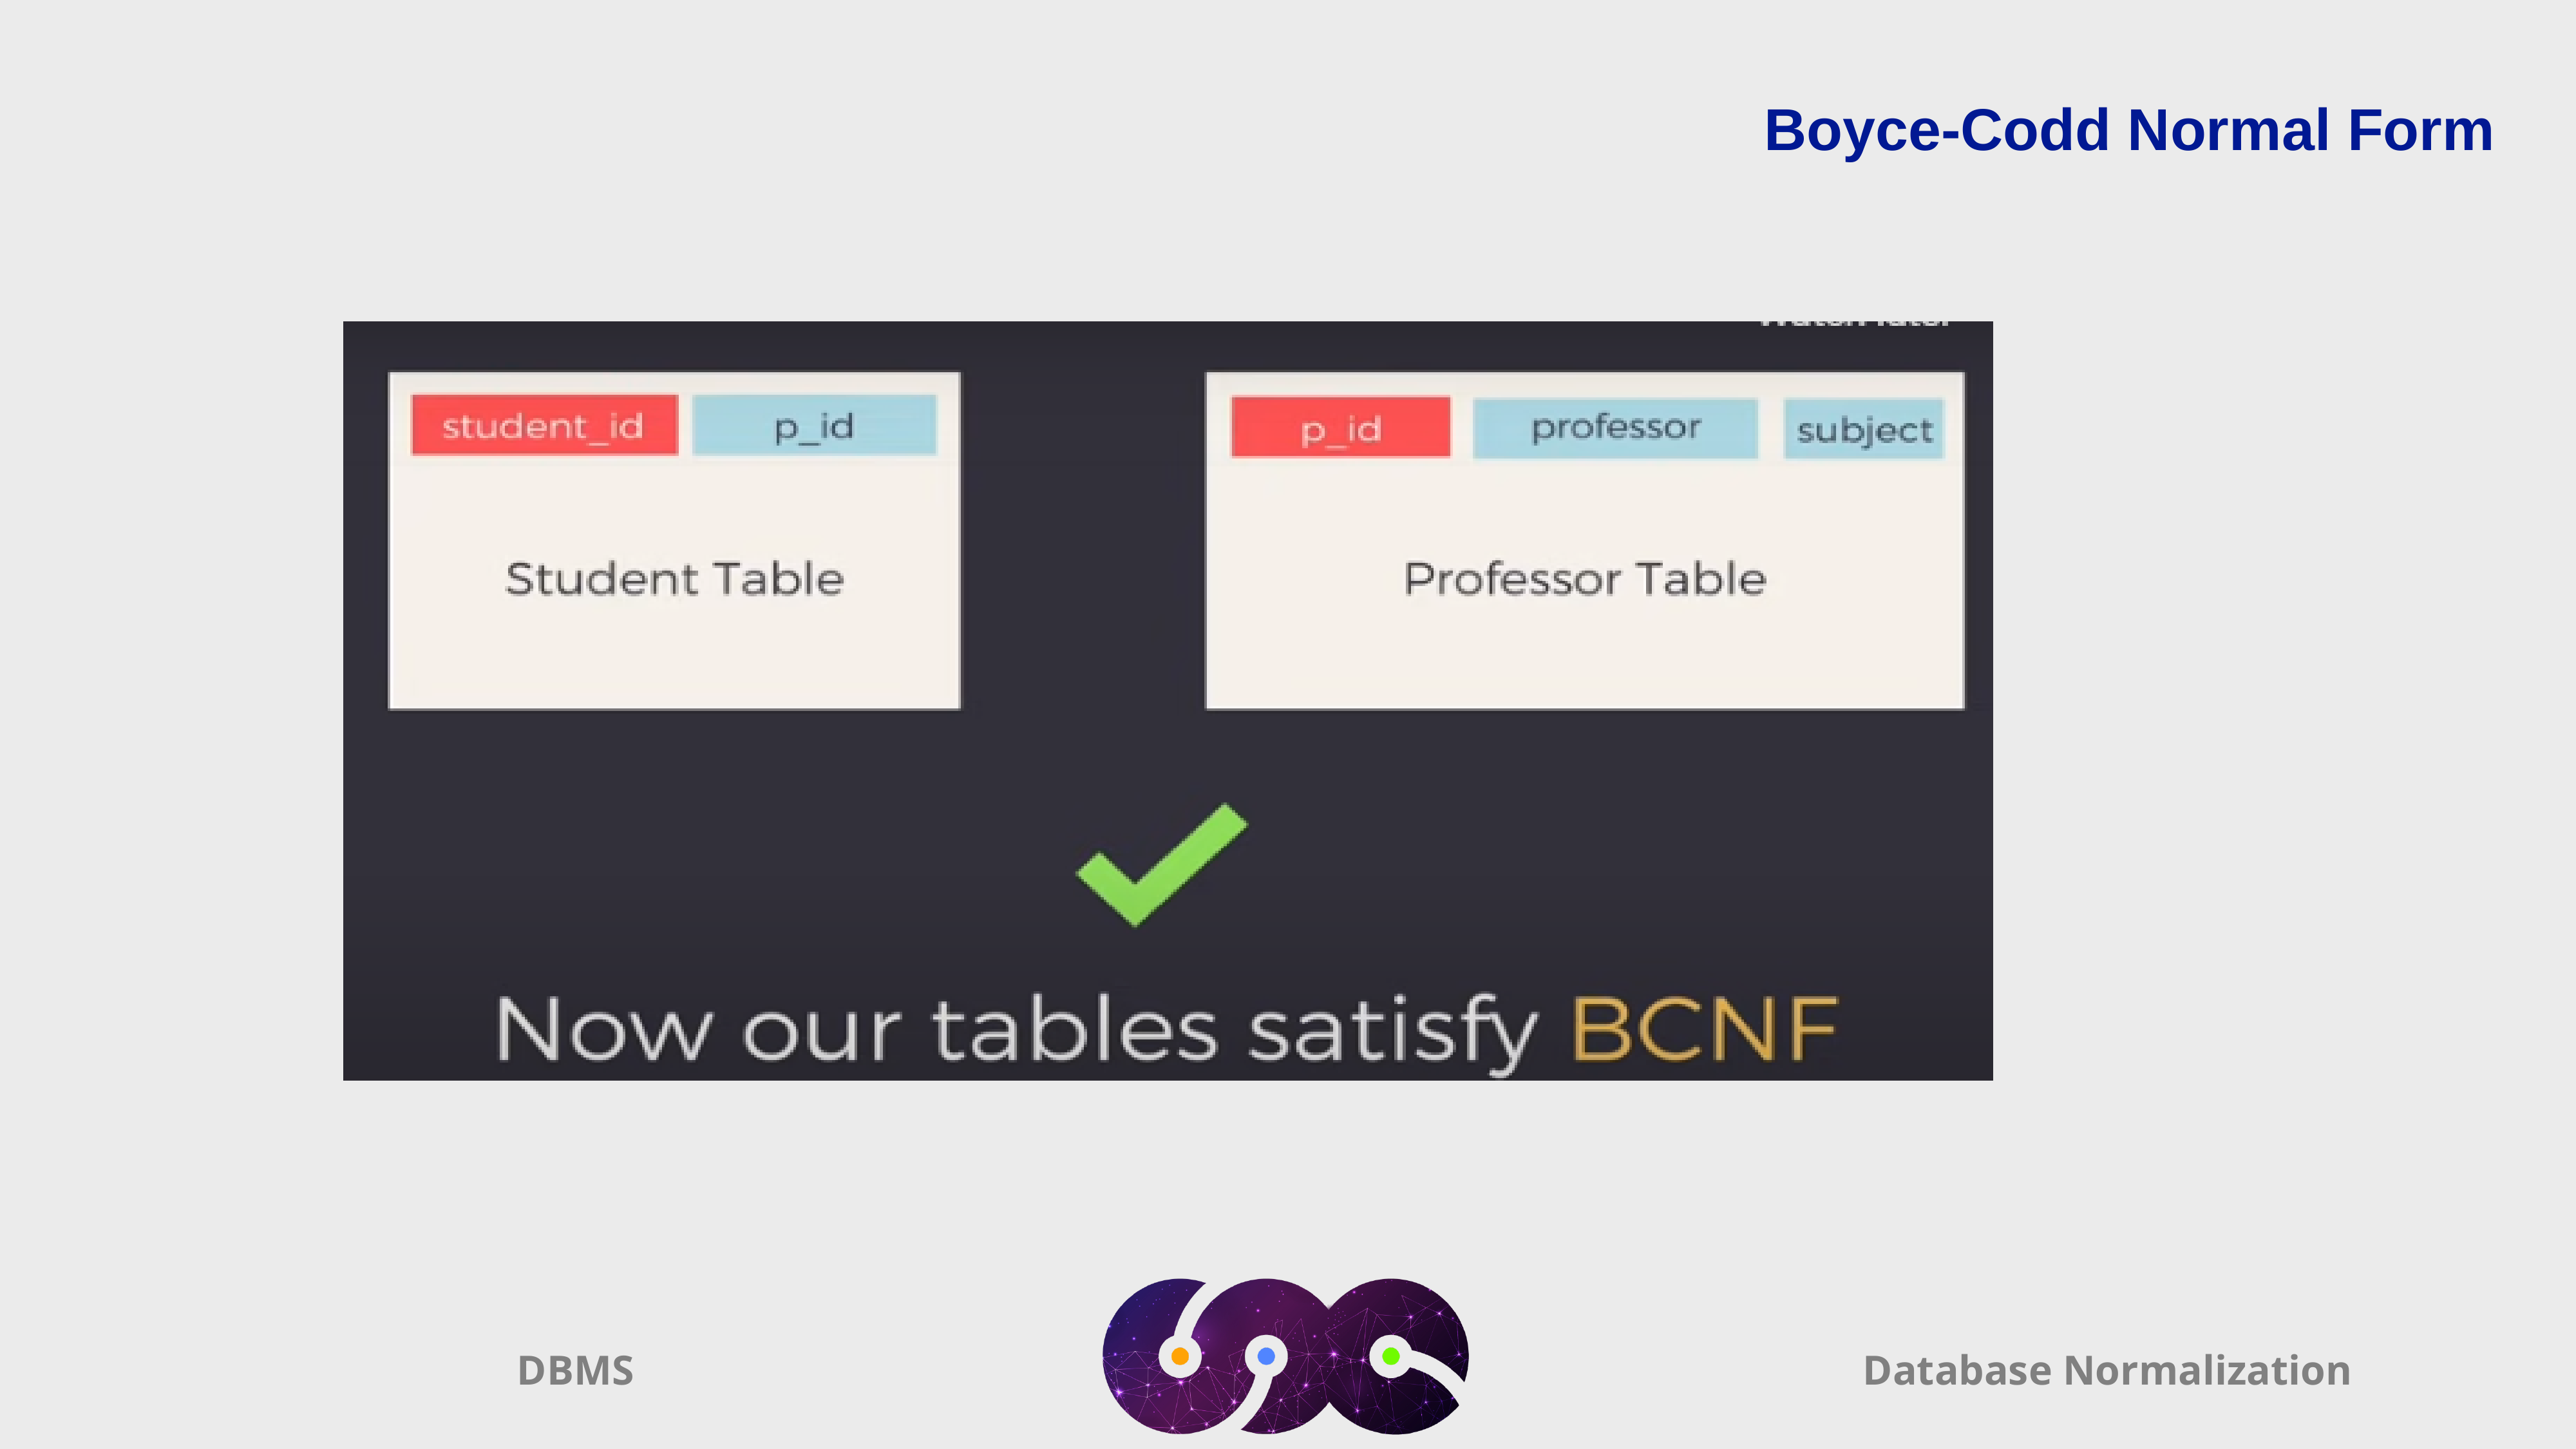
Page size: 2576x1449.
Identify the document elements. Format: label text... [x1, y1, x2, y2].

picture [343, 321, 1993, 1081]
text_box Boyce-Codd Normal Form [895, 86, 2501, 168]
picture [1093, 1267, 1483, 1449]
